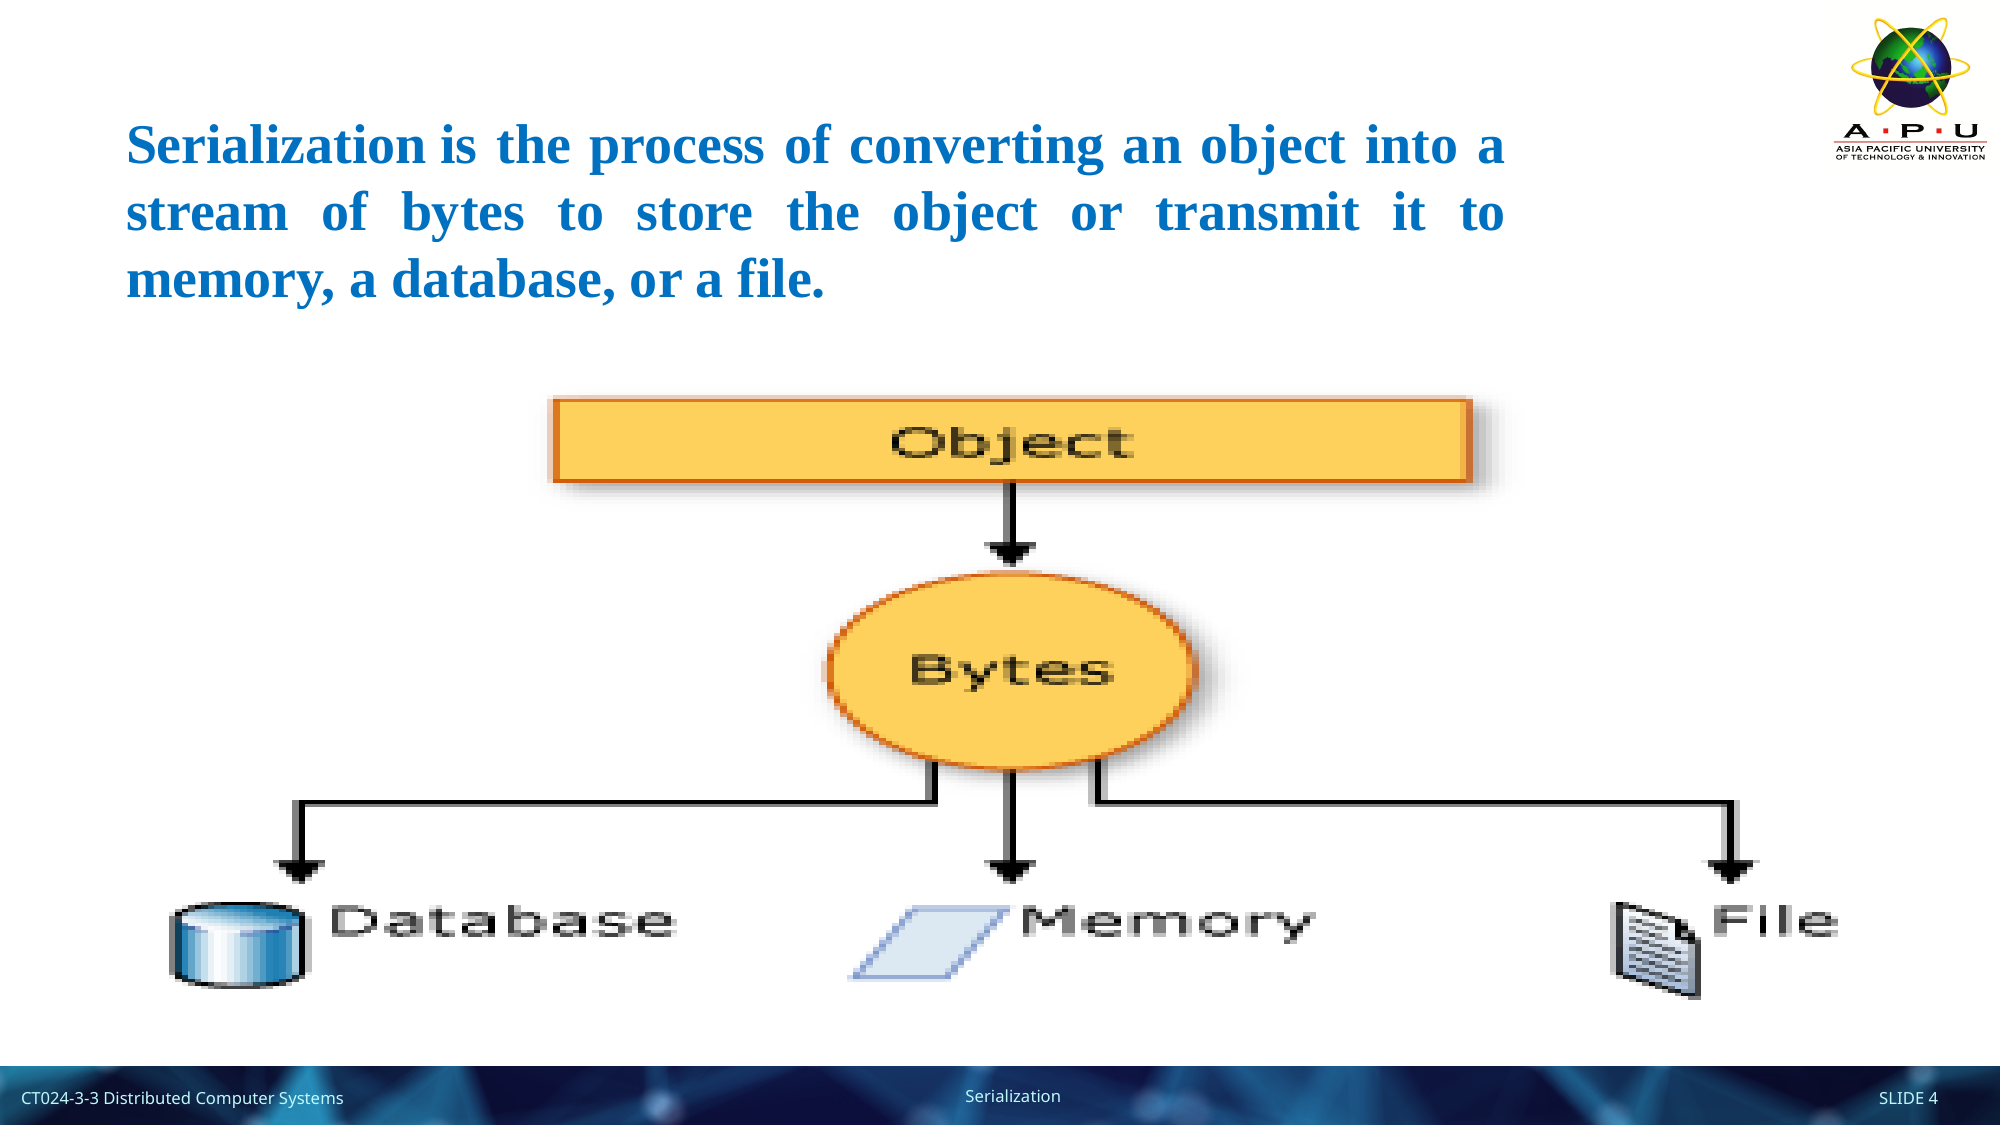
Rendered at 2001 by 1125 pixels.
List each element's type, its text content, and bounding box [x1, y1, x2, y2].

picture [0, 1066, 2000, 1125]
picture [168, 382, 1845, 1000]
picture [1822, 0, 2000, 178]
text_box Serialization is the process of converting an object into a stream of bytes to store the object or transmit it to memory, a database, or a file. [111, 99, 1522, 317]
